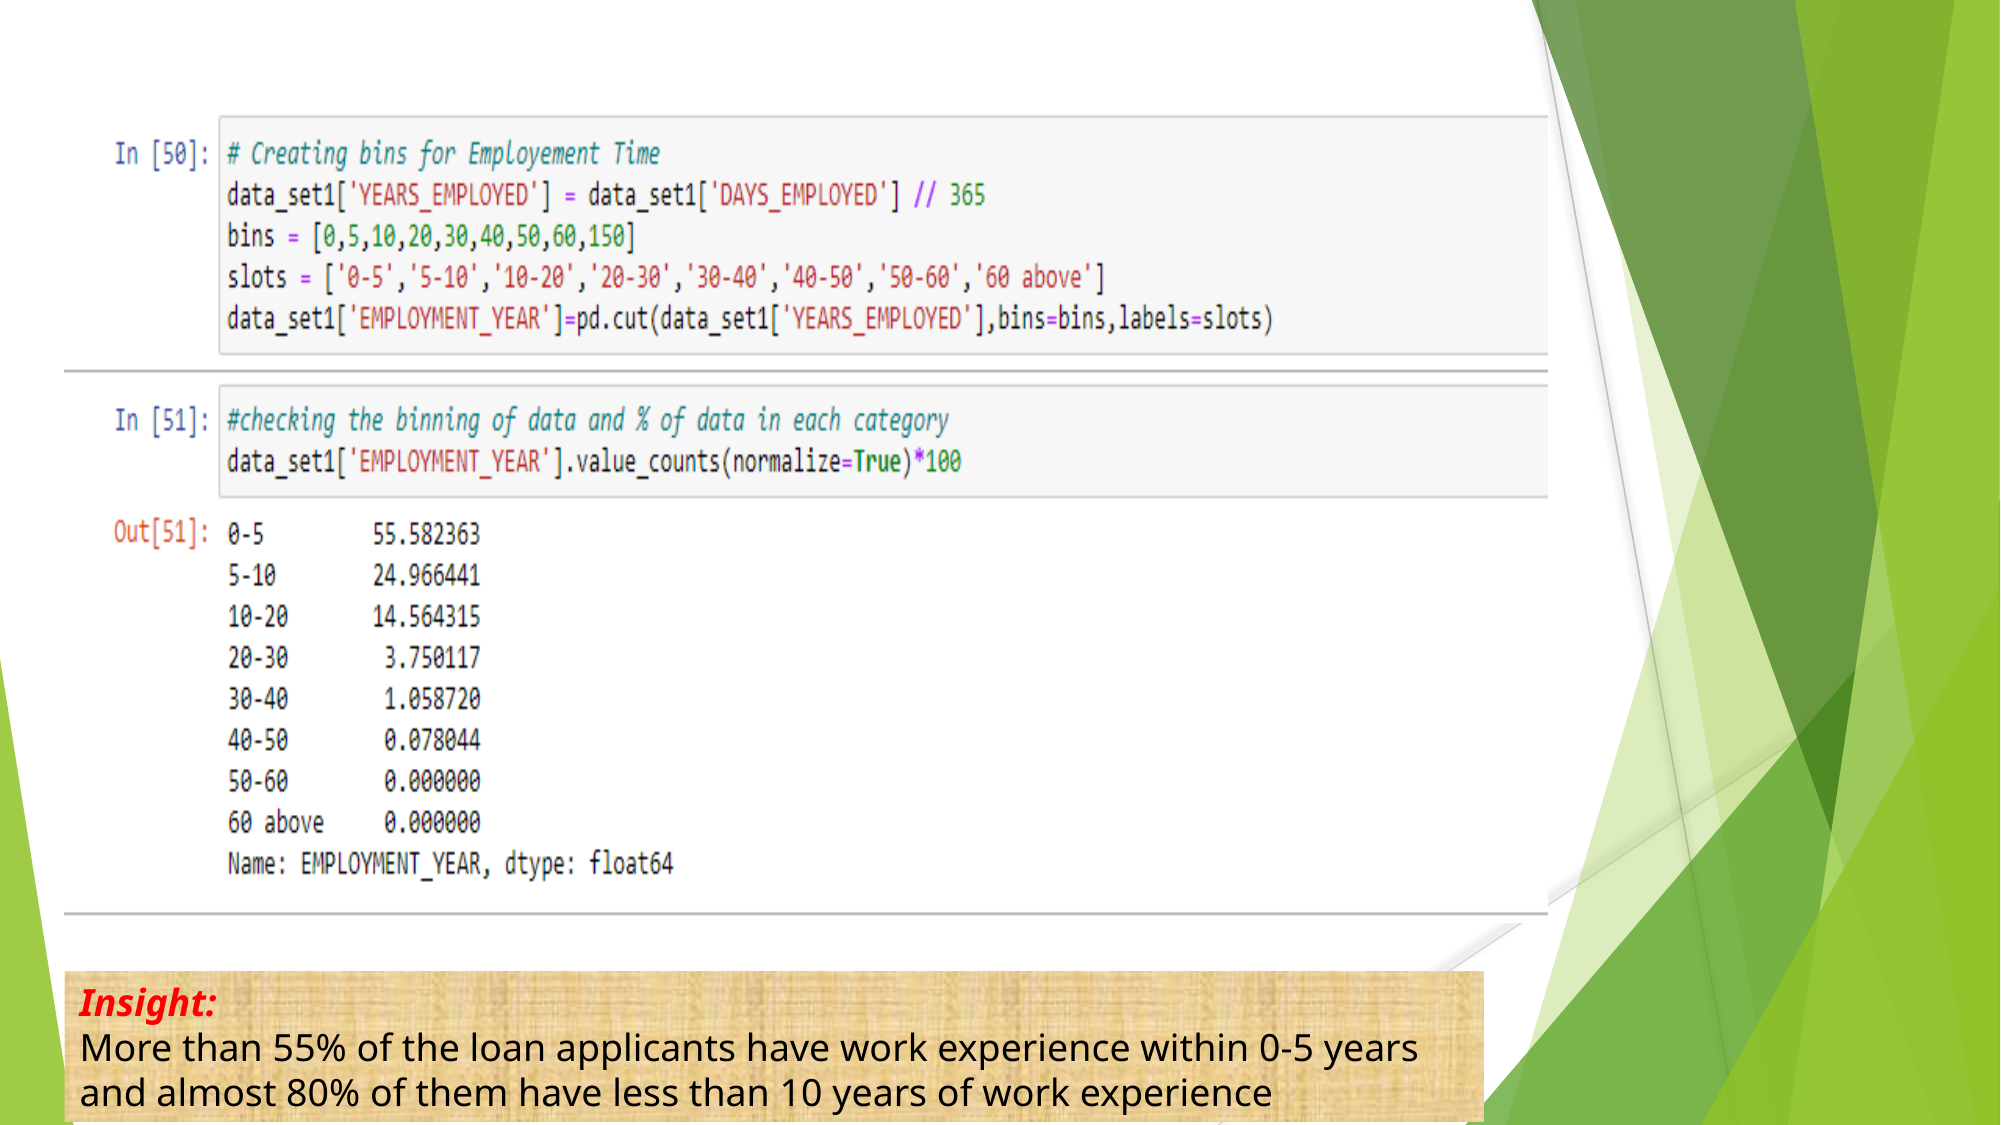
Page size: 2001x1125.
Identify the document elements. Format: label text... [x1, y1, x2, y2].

picture [64, 104, 1548, 924]
text_box Insight: More than 55% of the loan applicants have work experience within 0-5 years and almost 80% of them have less than 10 years of work experience [64, 971, 1484, 1122]
